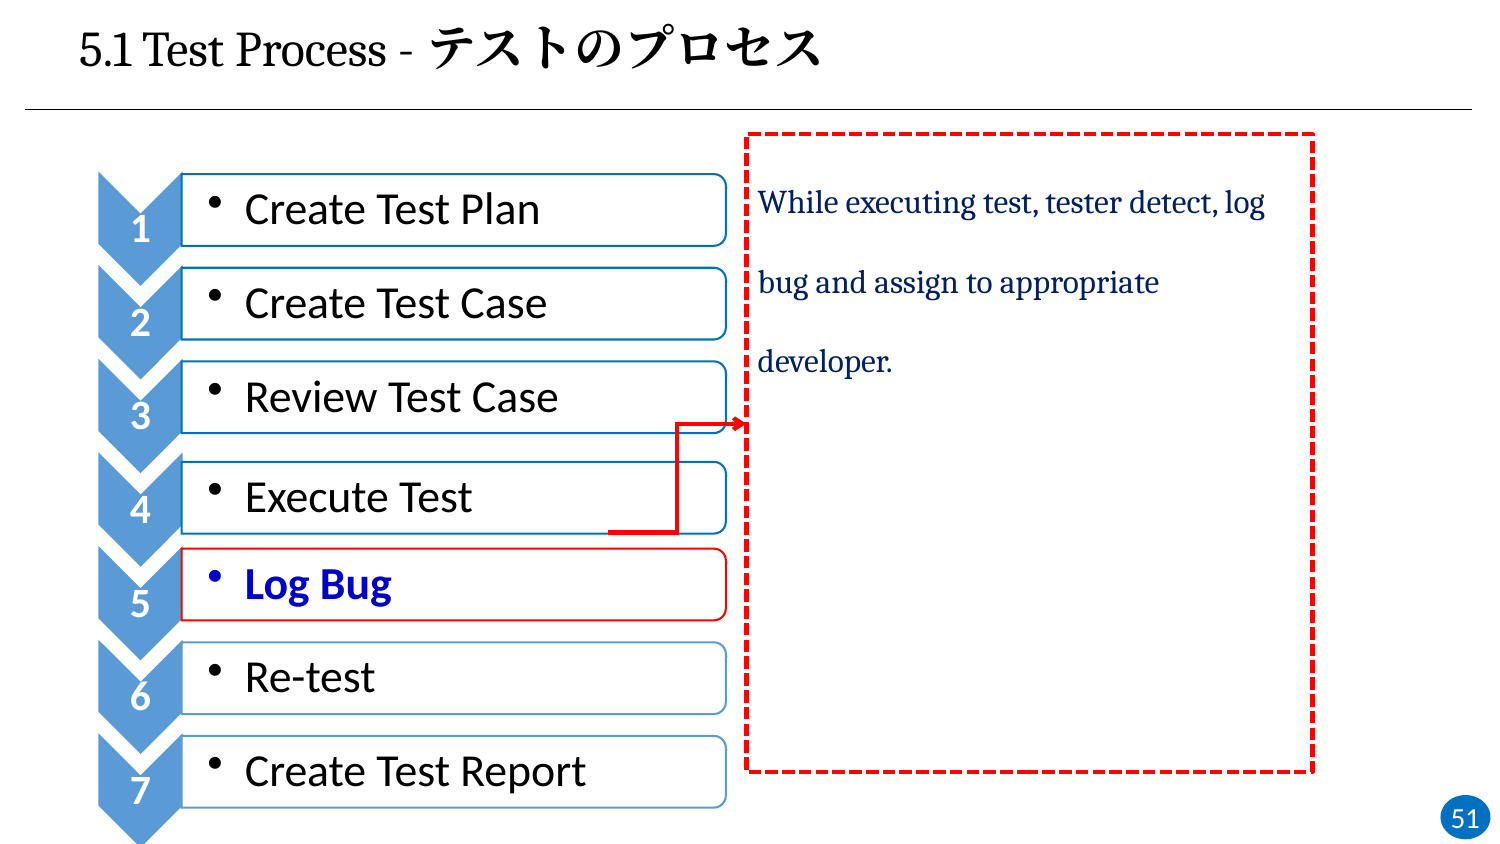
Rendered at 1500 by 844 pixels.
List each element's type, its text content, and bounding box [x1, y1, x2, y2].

title 5.1 Test Process -テストのプロセス [64, 10, 1120, 91]
text_box 51 [1439, 794, 1492, 841]
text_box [99, 134, 1313, 772]
